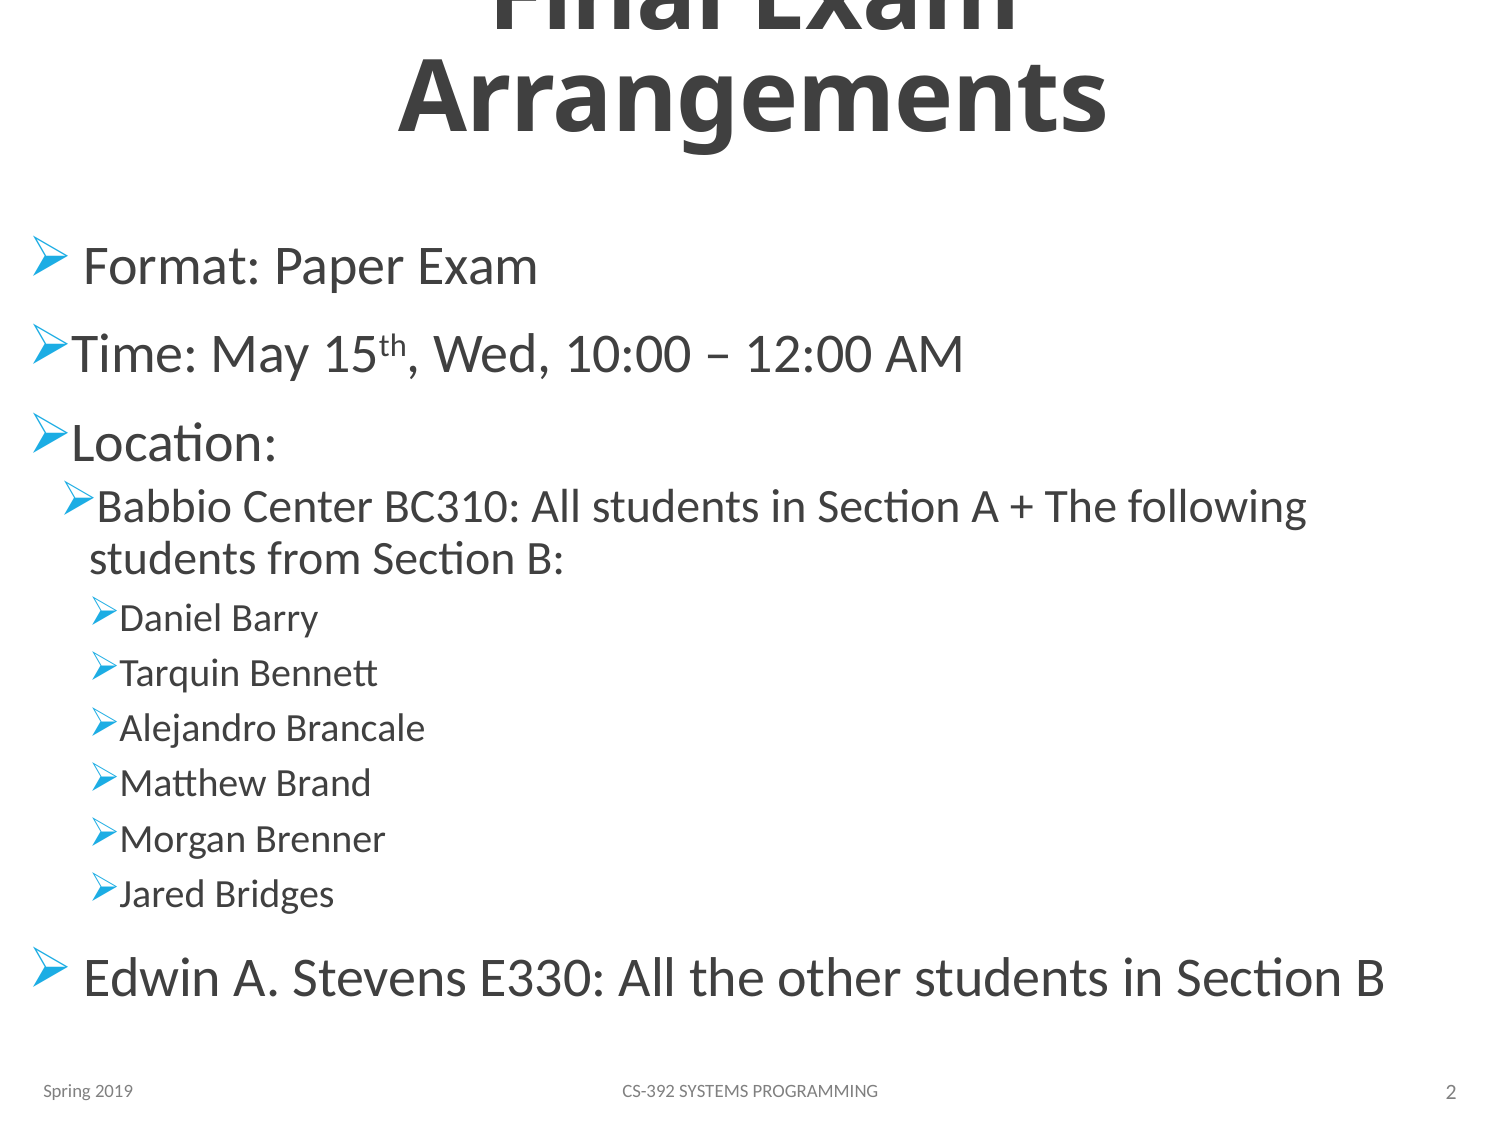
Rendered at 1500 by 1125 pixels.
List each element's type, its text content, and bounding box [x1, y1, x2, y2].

list Format: Paper Exam Time: May 15th, Wed, 10:00 – 12:00 AM Location: Babbio Center BC310: All students in Section A + The following students from Section B: Daniel Barry Tarquin Bennett Alejandro Brancale Matthew Brand Morgan Brenner Jared Bridges Edwin A. Stevens E330: All the other students in Section B [28, 229, 1472, 1021]
slide_number 2 [1310, 1060, 1472, 1121]
slide_number Spring 2019 [28, 1059, 333, 1120]
title Final Exam Arrangements [135, 5, 1373, 160]
footer CS-392 Systems Programming [453, 1059, 1047, 1120]
